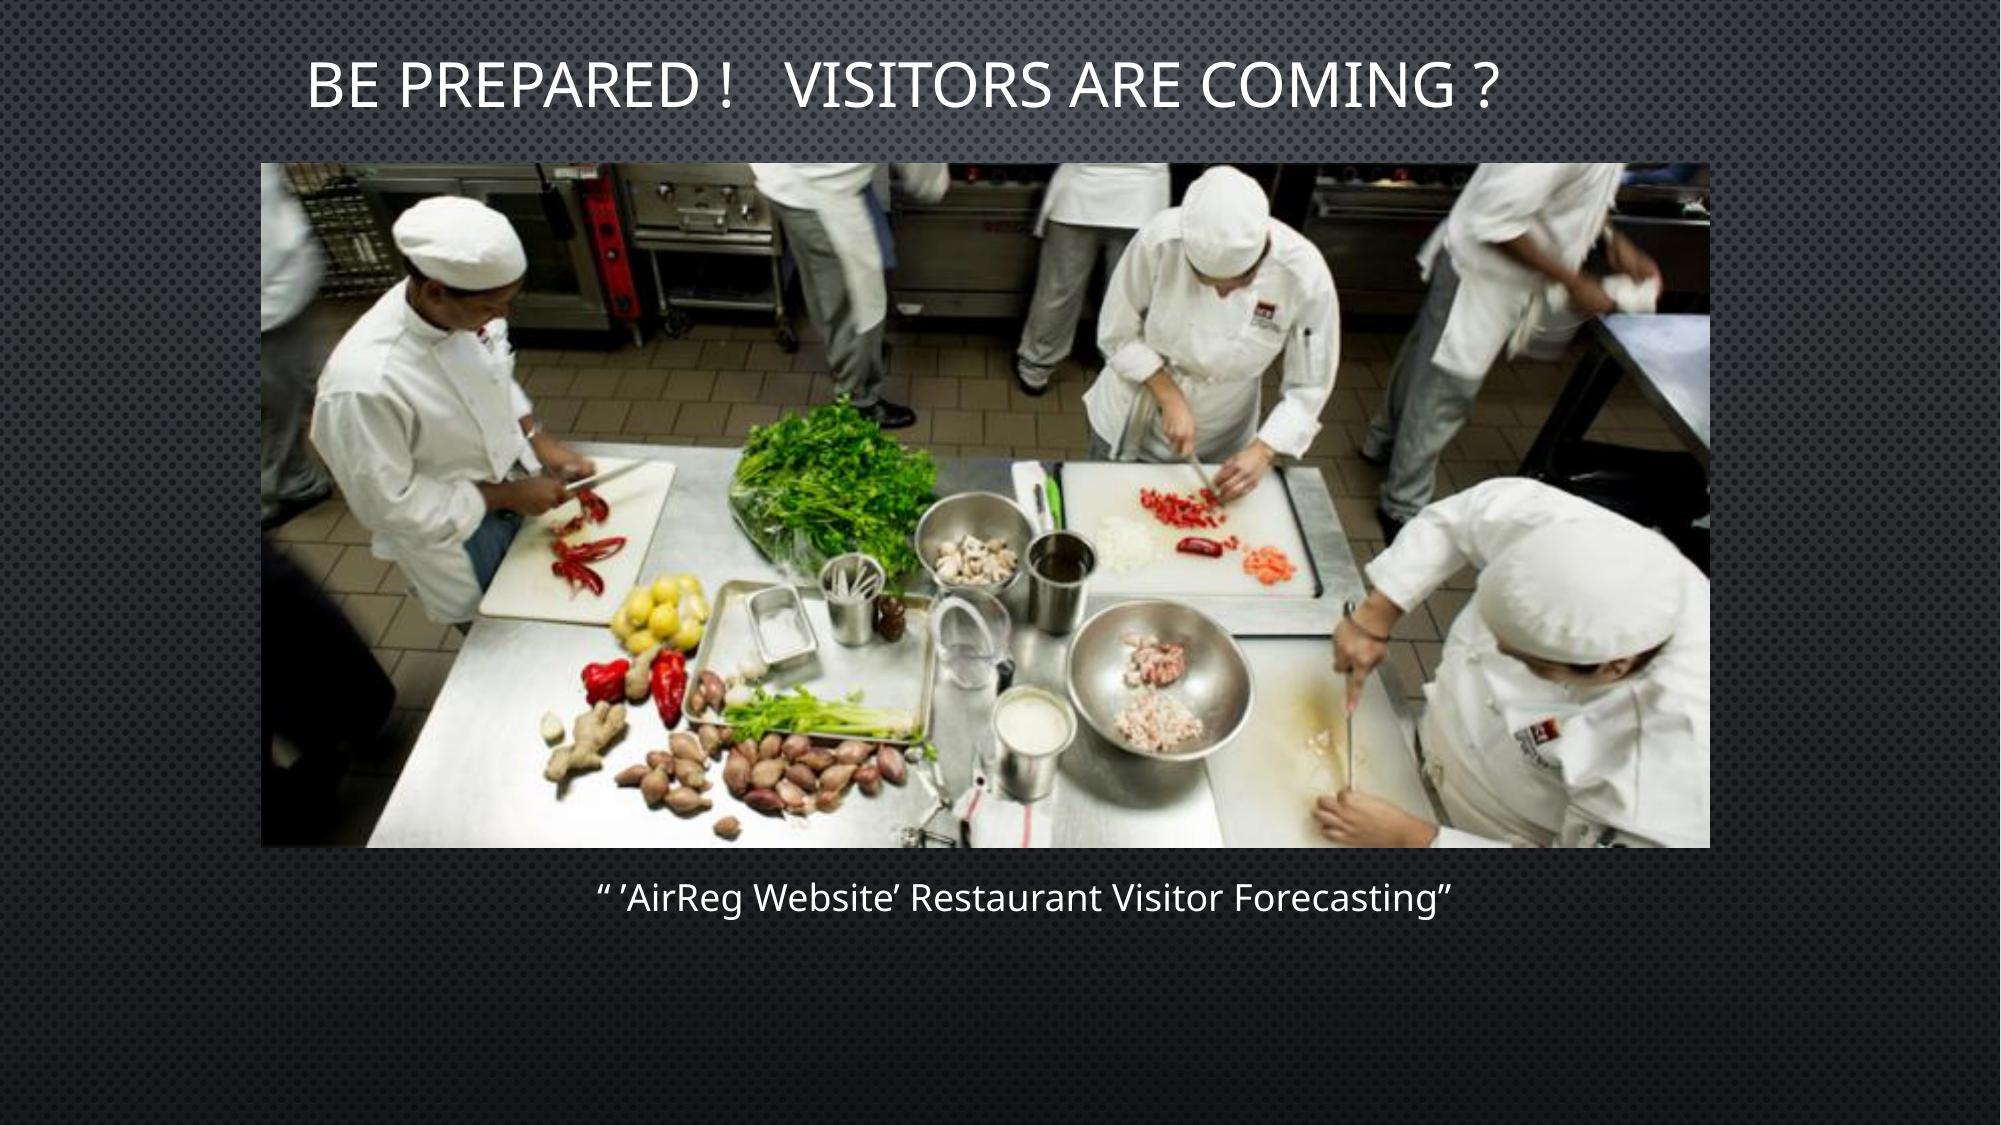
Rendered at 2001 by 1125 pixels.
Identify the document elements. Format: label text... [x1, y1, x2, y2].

text_box “ ’AirReg Website’ Restaurant Visitor Forecasting” [582, 866, 1468, 926]
title Be Prepared ! Visitors are Coming ? [290, 46, 1683, 163]
picture [261, 163, 1710, 848]
